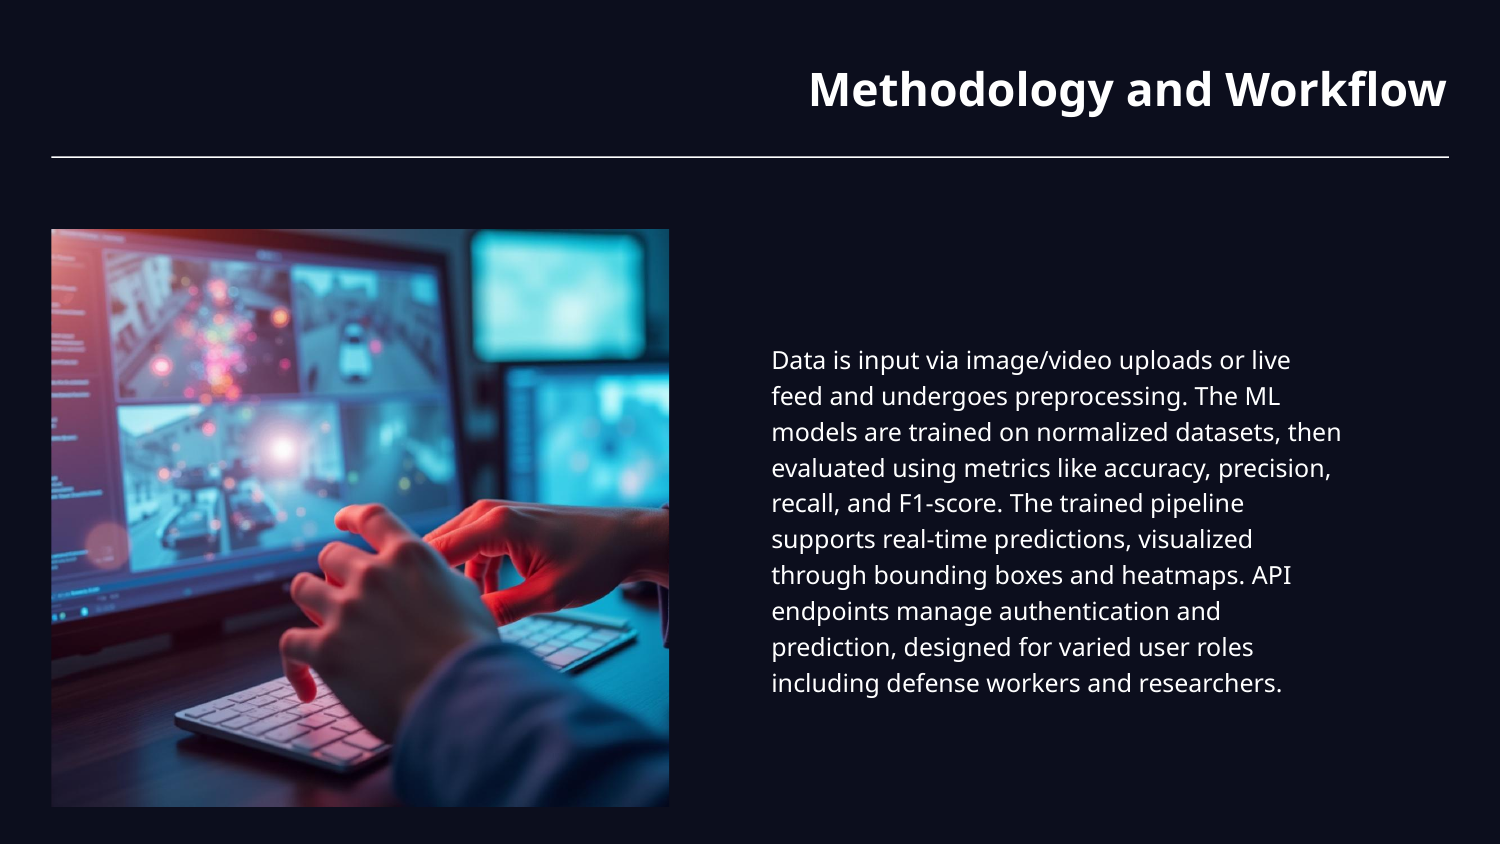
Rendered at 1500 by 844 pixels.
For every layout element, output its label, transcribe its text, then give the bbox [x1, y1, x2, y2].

subtitle Data is input via image/video uploads or live feed and undergoes preprocessing. The ML models are trained on normalized datasets, then evaluated using metrics like accuracy, precision, recall, and F1-score. The trained pipeline supports real-time predictions, visualized through bounding boxes and heatmaps. API endpoints manage authentication and prediction, designed for varied user roles including defense workers and researchers. [756, 229, 1360, 807]
picture [555, 229, 648, 237]
title Methodology and Workflow [37, 37, 1463, 132]
picture [51, 229, 670, 807]
